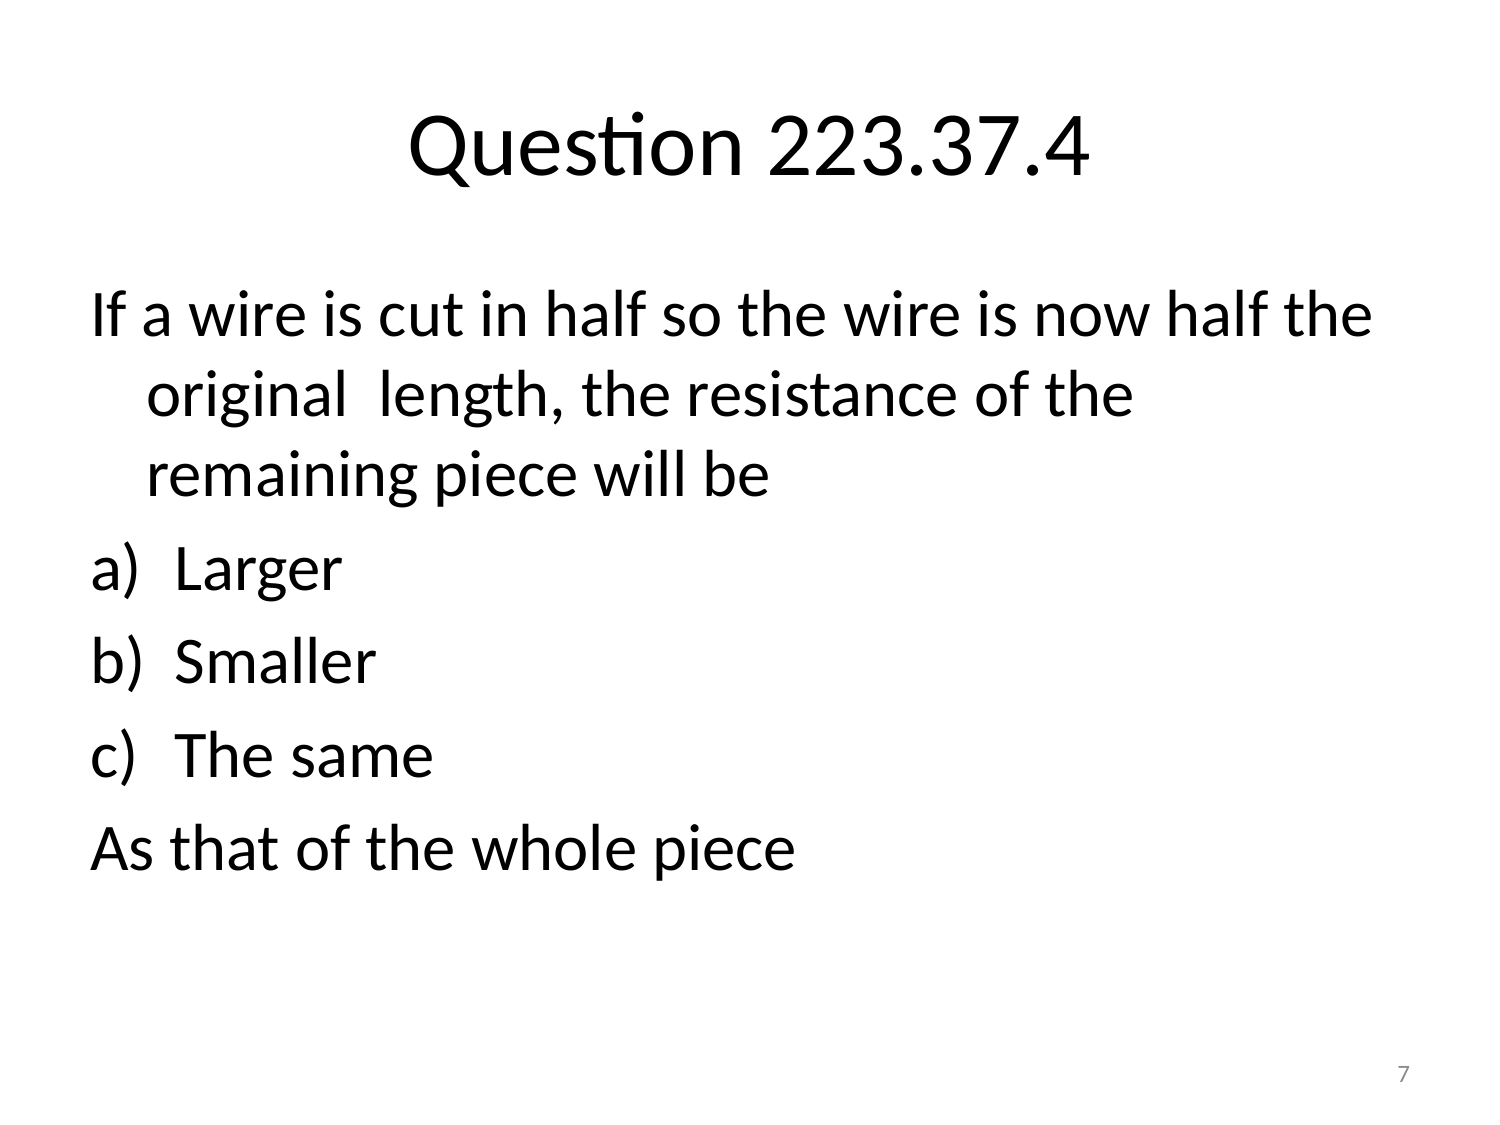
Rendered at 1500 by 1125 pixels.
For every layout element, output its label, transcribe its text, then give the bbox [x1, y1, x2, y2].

title Question 223.37.4 [75, 45, 1425, 233]
slide_number 7 [1074, 1042, 1425, 1103]
list If a wire is cut in half so the wire is now half the original length, the resistance of the remaining piece will be Larger Smaller The same As that of the whole piece [75, 262, 1425, 1005]
